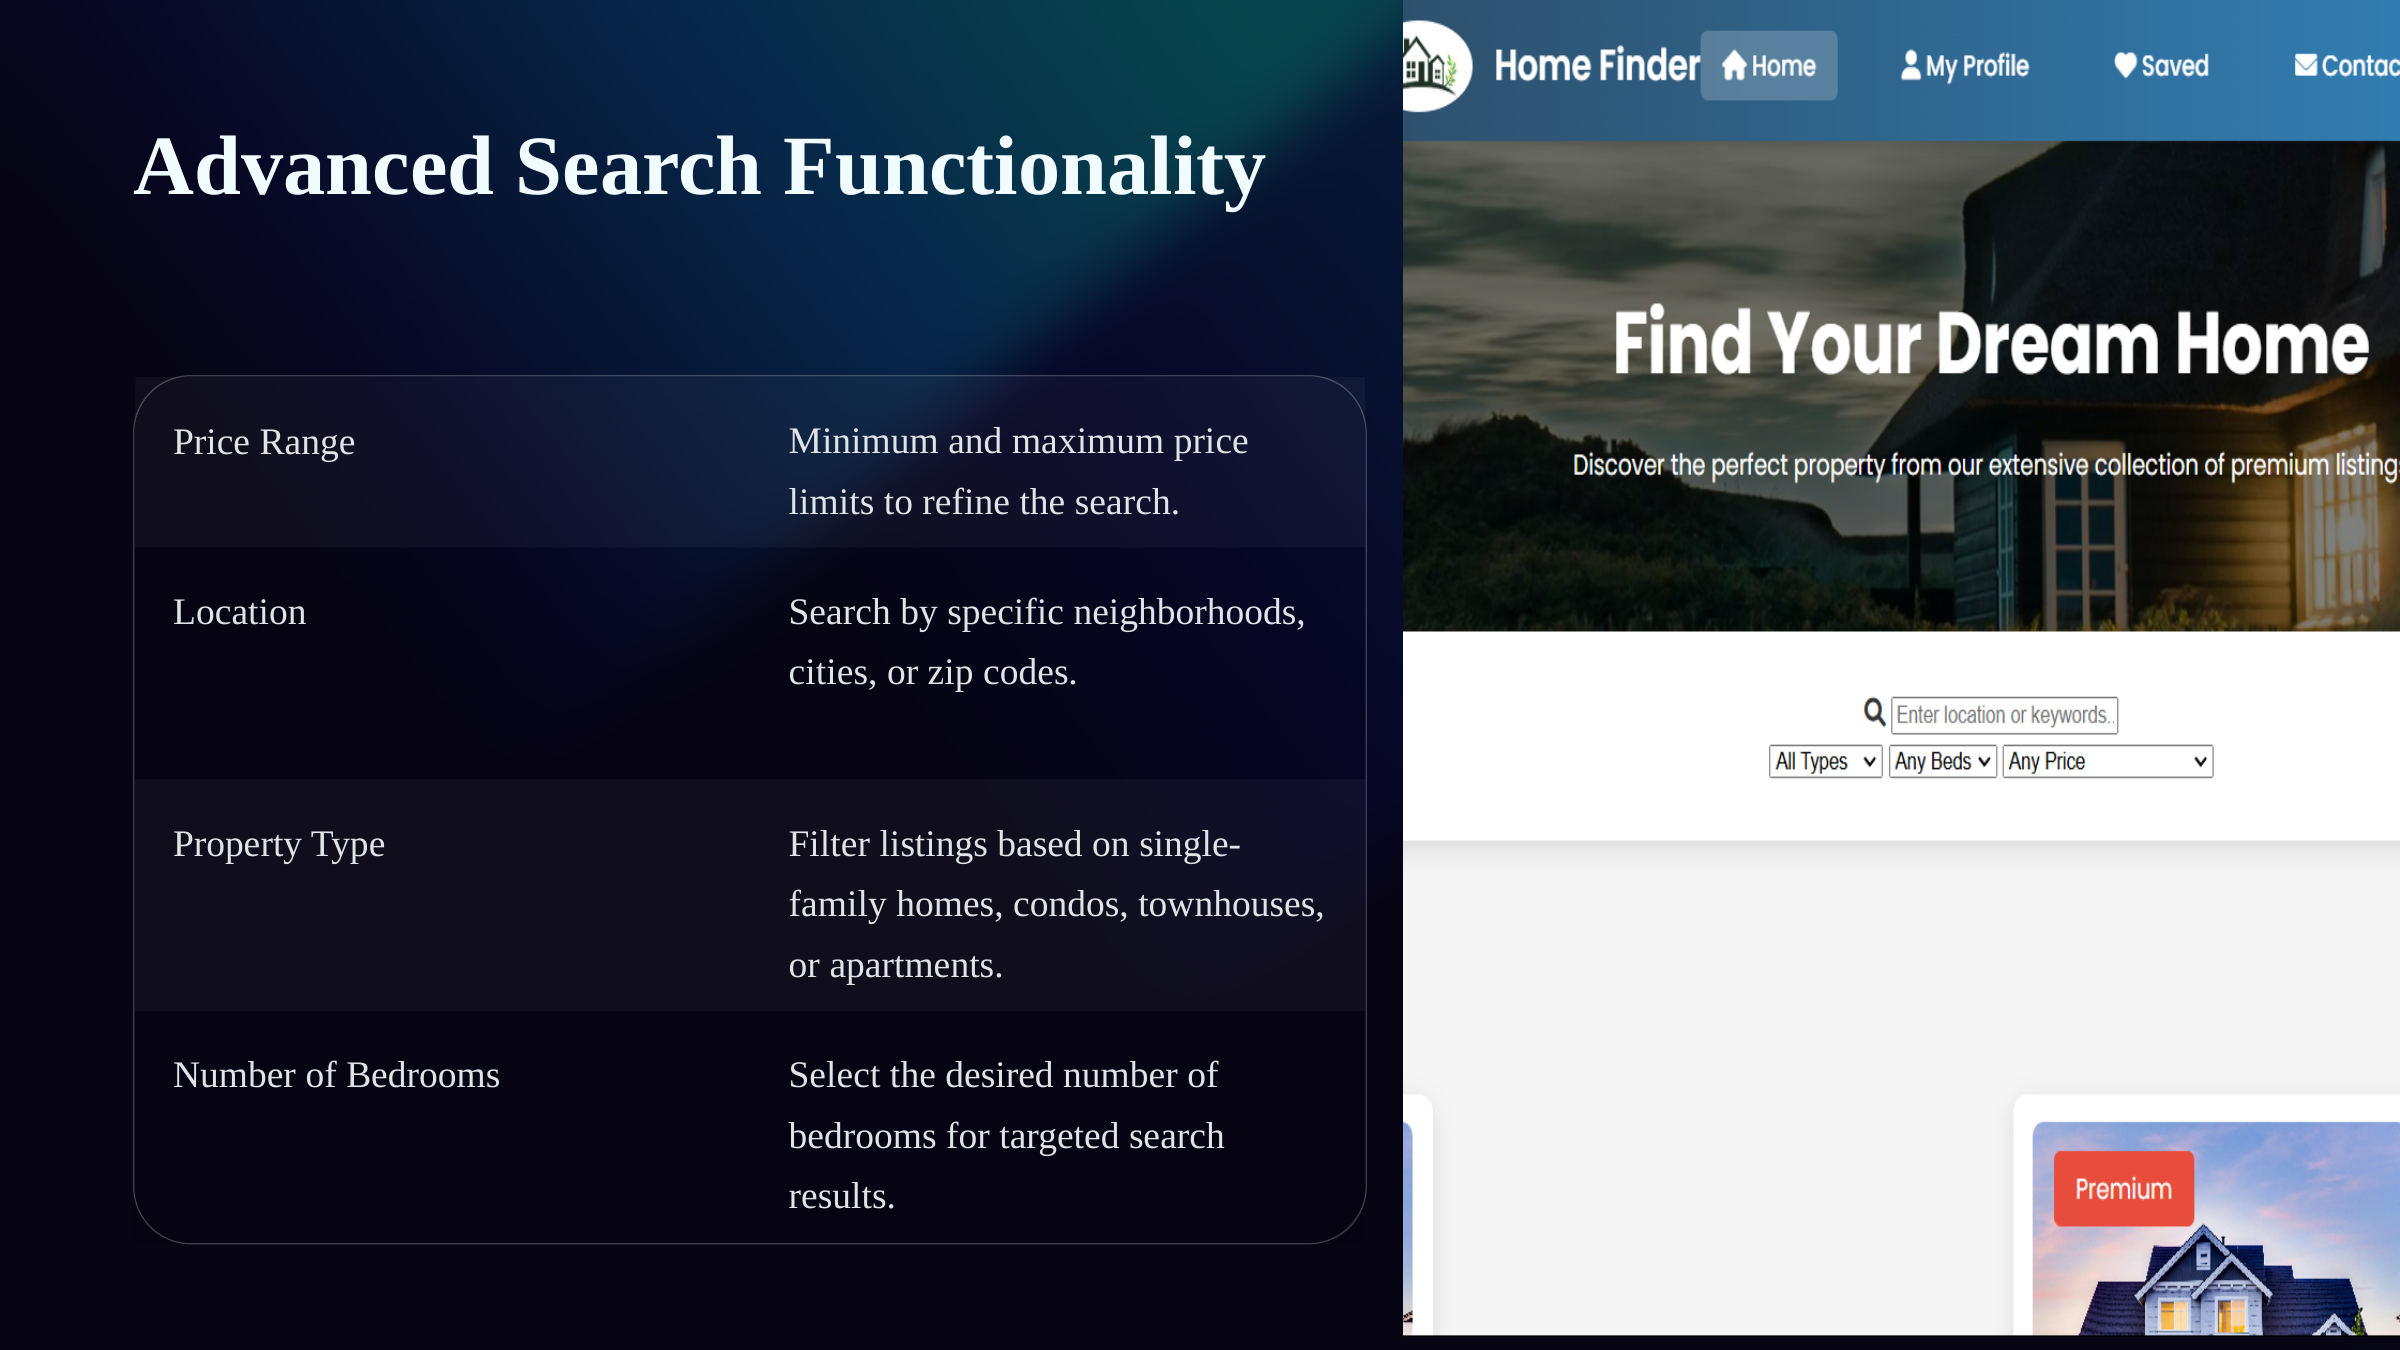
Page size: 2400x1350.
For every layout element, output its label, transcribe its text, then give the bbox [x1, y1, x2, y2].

text_box Search by specific neighborhoods, cities, or zip codes. [788, 571, 1327, 755]
text_box [134, 779, 1365, 1010]
text_box Filter listings based on single-family homes, condos, townhouses, or apartments. [788, 803, 1327, 987]
picture [1403, 0, 2400, 1339]
text_box Number of Bedrooms [173, 1035, 712, 1097]
text_box Advanced Search Functionality [133, 106, 1367, 319]
text_box [134, 547, 1365, 779]
text_box Location [173, 571, 712, 633]
text_box Minimum and maximum price limits to refine the search. [788, 401, 1327, 524]
text_box Property Type [173, 803, 712, 865]
text_box [134, 1010, 1365, 1243]
text_box Price Range [173, 401, 712, 463]
text_box [134, 376, 1365, 547]
text_box Select the desired number of bedrooms for targeted search results. [788, 1035, 1327, 1219]
